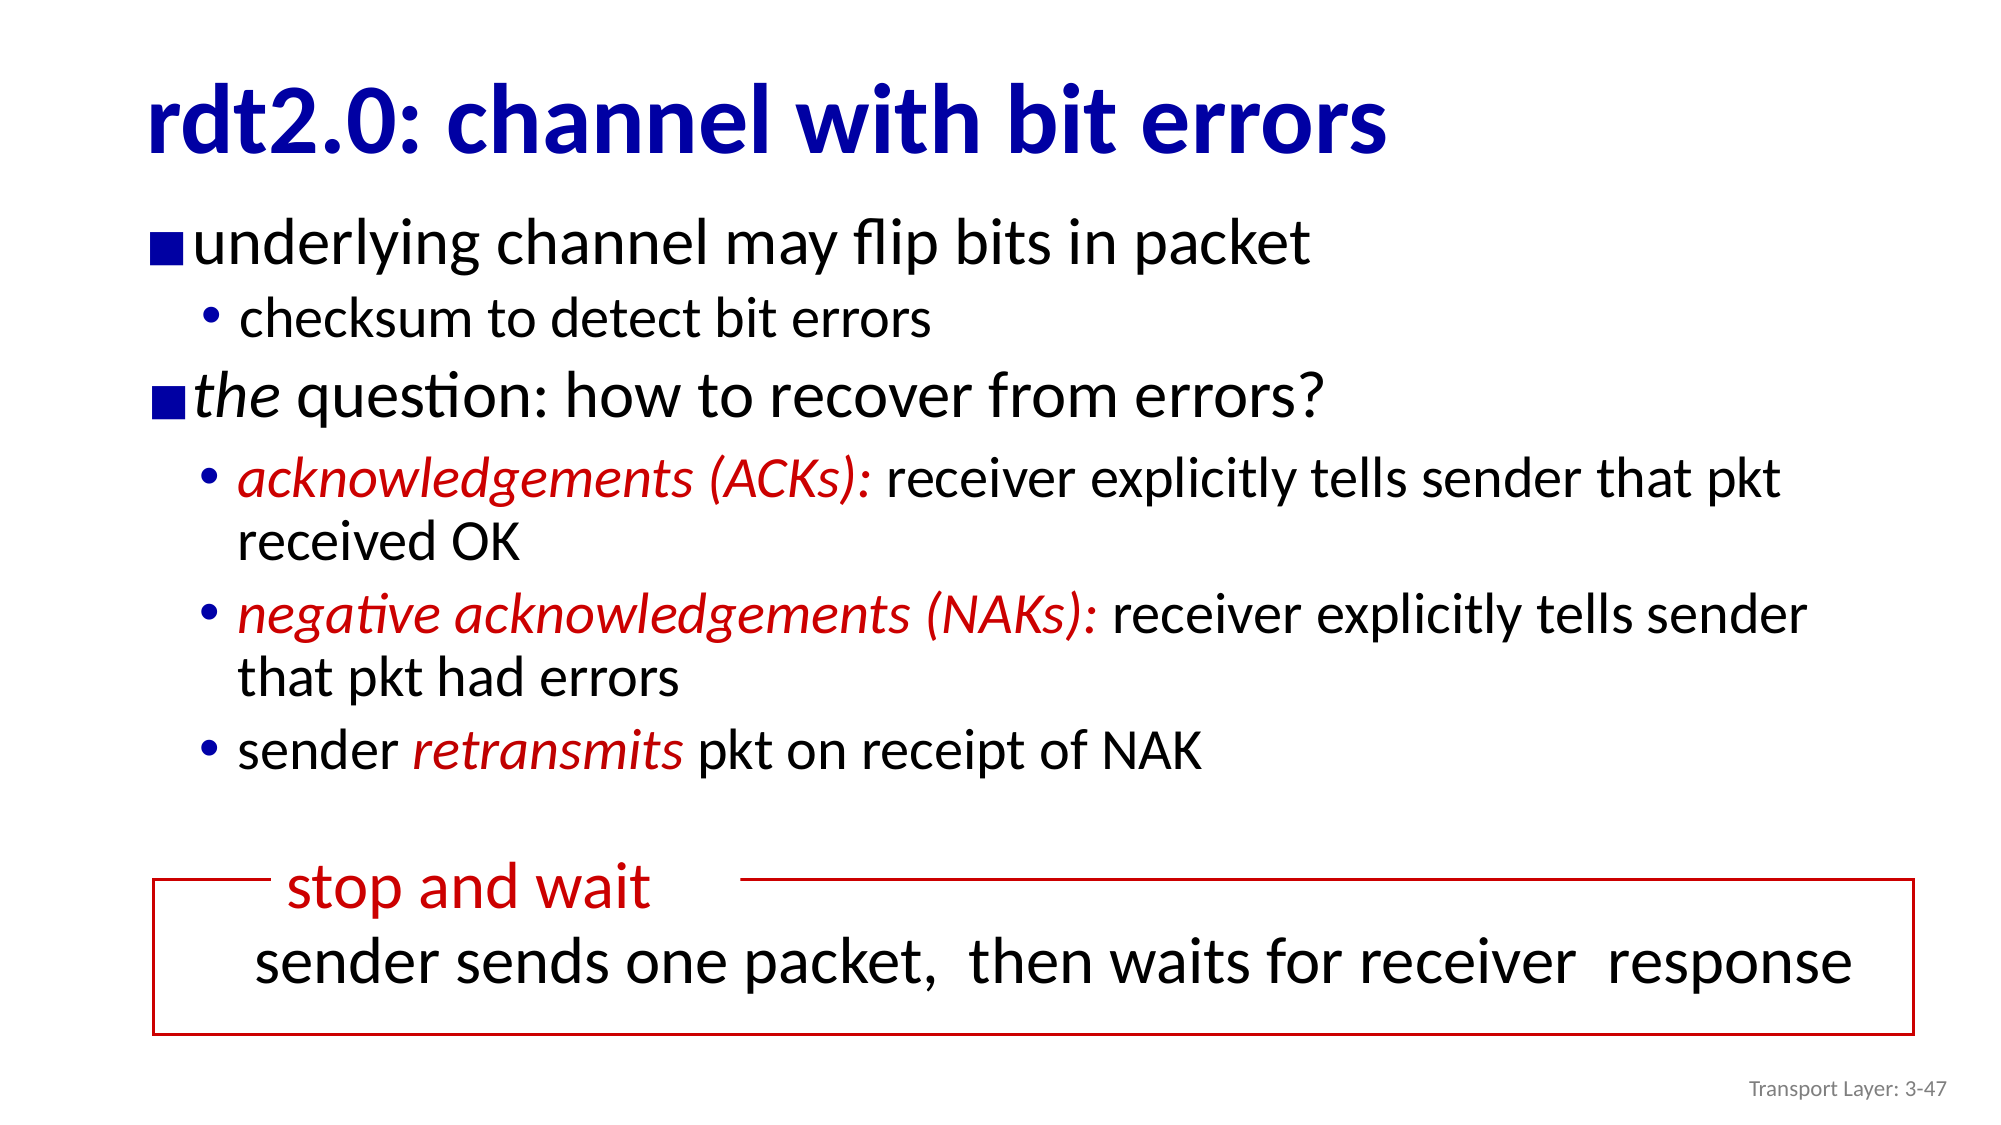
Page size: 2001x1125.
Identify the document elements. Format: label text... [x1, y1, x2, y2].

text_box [153, 834, 1915, 1076]
slide_number Transport Layer: 3-47 [1512, 1056, 1963, 1117]
text_box acknowledgements (ACKs): receiver explicitly tells sender that pkt received OK negative acknowledgements (NAKs): receiver explicitly tells sender that pkt had errors sender retransmits pkt on receipt of NAK [108, 439, 1914, 794]
title rdt2.0: channel with bit errors [131, 47, 1952, 195]
text_box underlying channel may flip bits in packet checksum to detect bit errors the question: how to recover from errors? [110, 208, 1932, 939]
